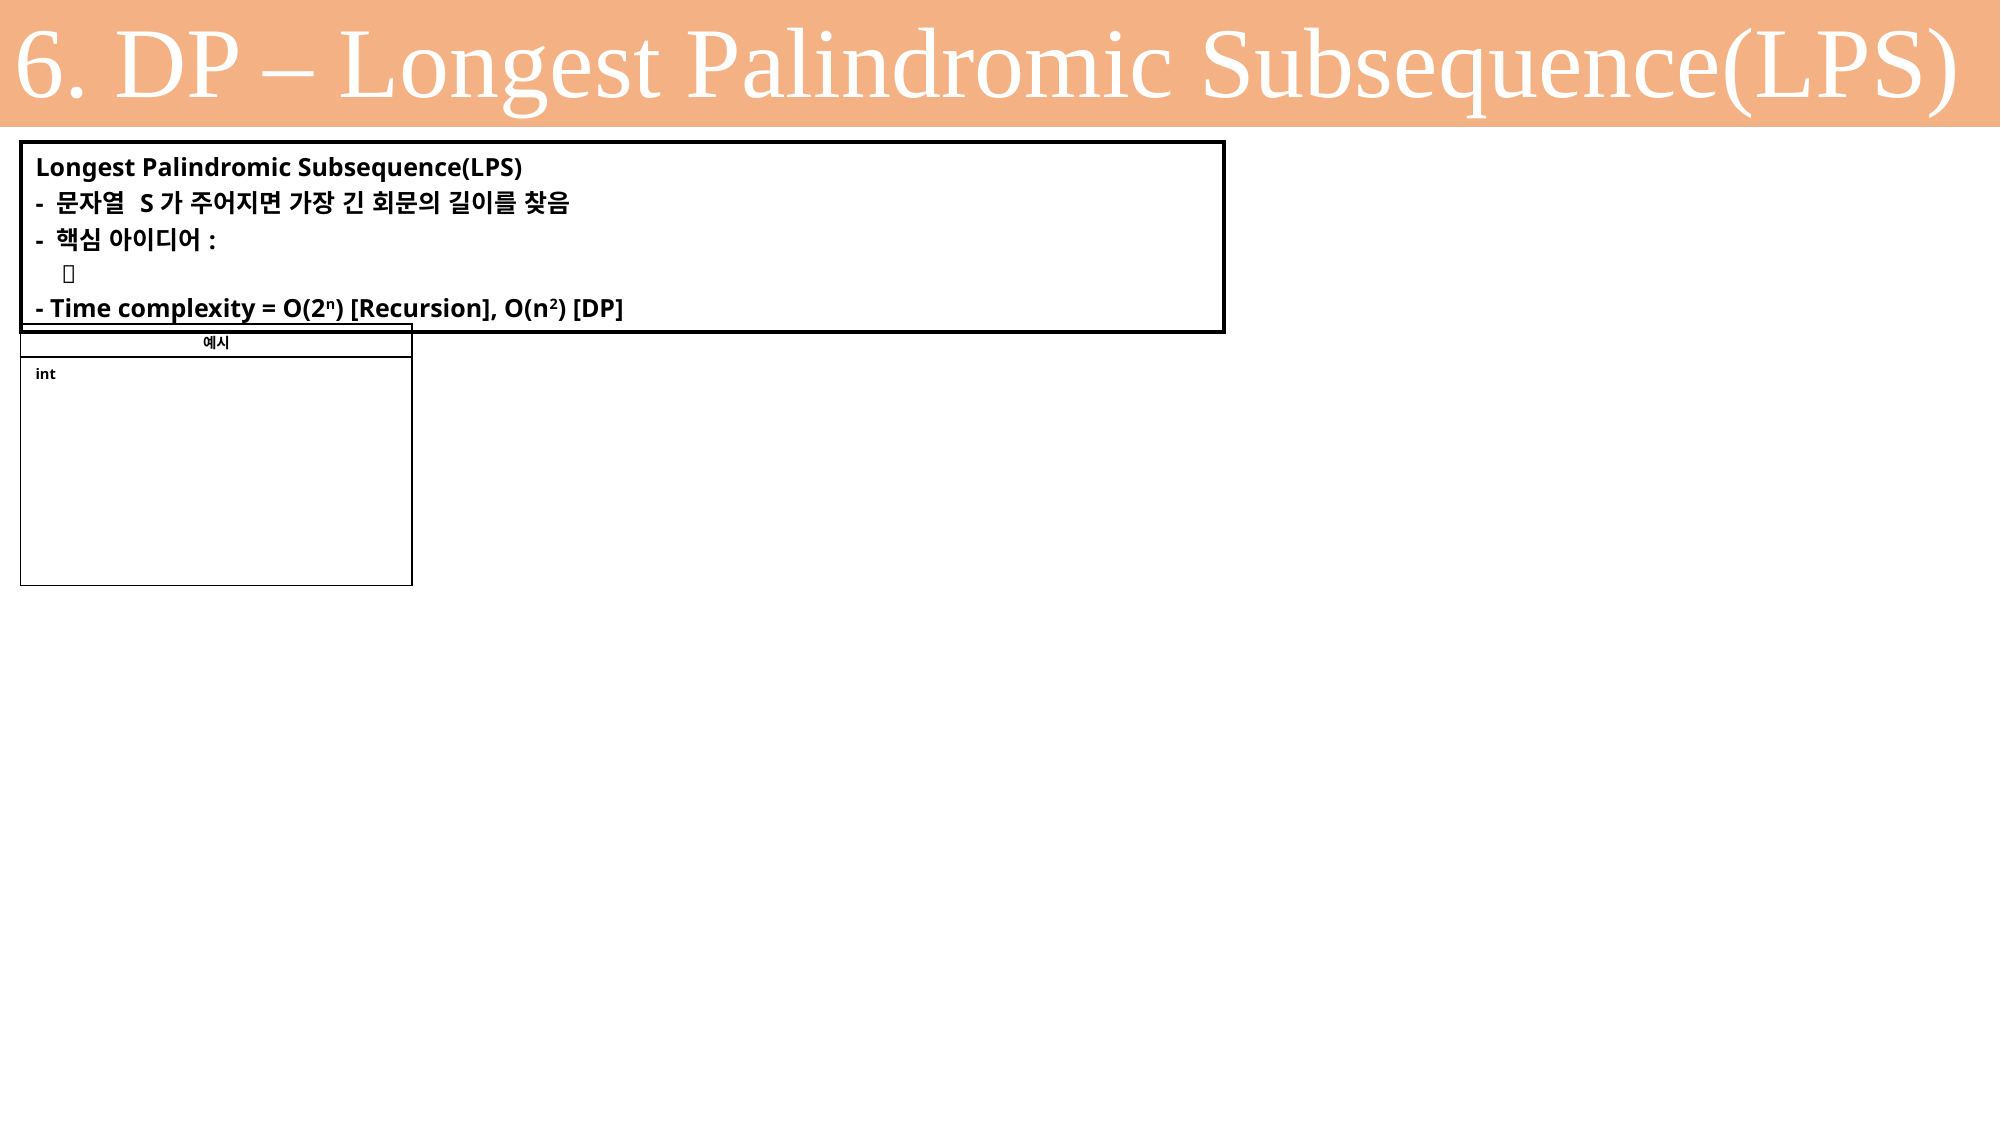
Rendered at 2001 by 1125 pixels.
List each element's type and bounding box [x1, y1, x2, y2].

table_header [21, 325, 411, 356]
table_cell [21, 358, 411, 585]
table_header [23, 144, 1222, 330]
text_box [0, 0, 2000, 128]
